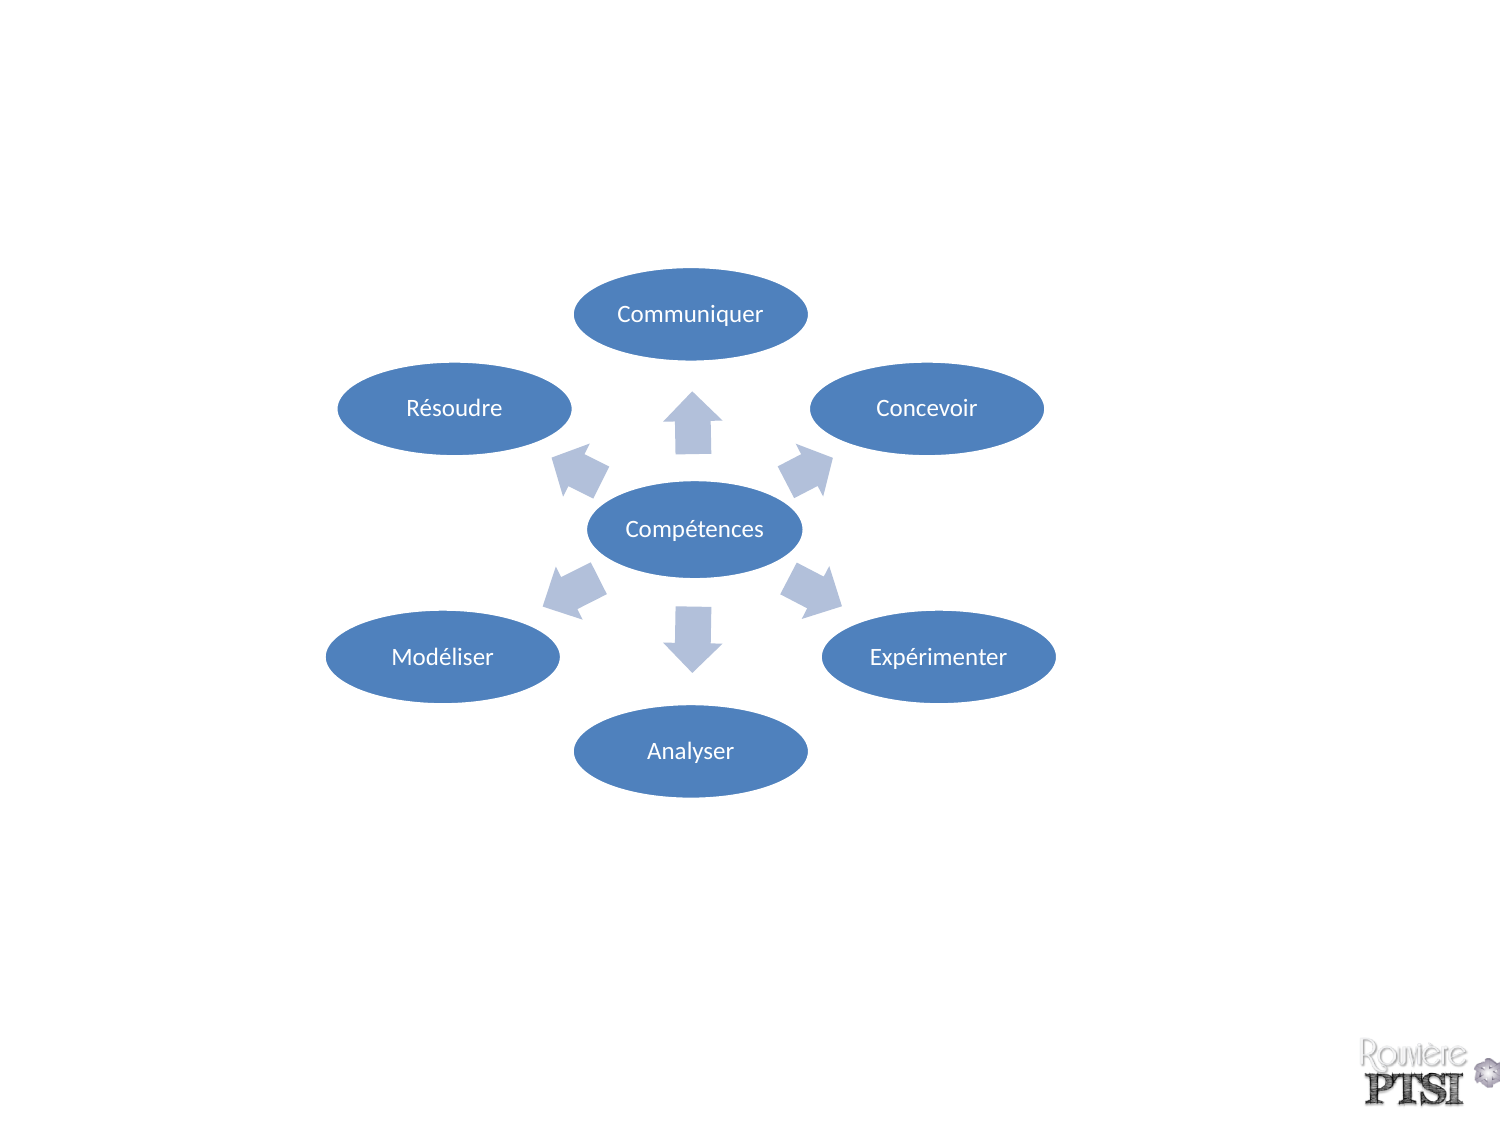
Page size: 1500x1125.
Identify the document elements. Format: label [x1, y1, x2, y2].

text_box [194, 196, 1195, 863]
picture [1359, 1037, 1500, 1109]
